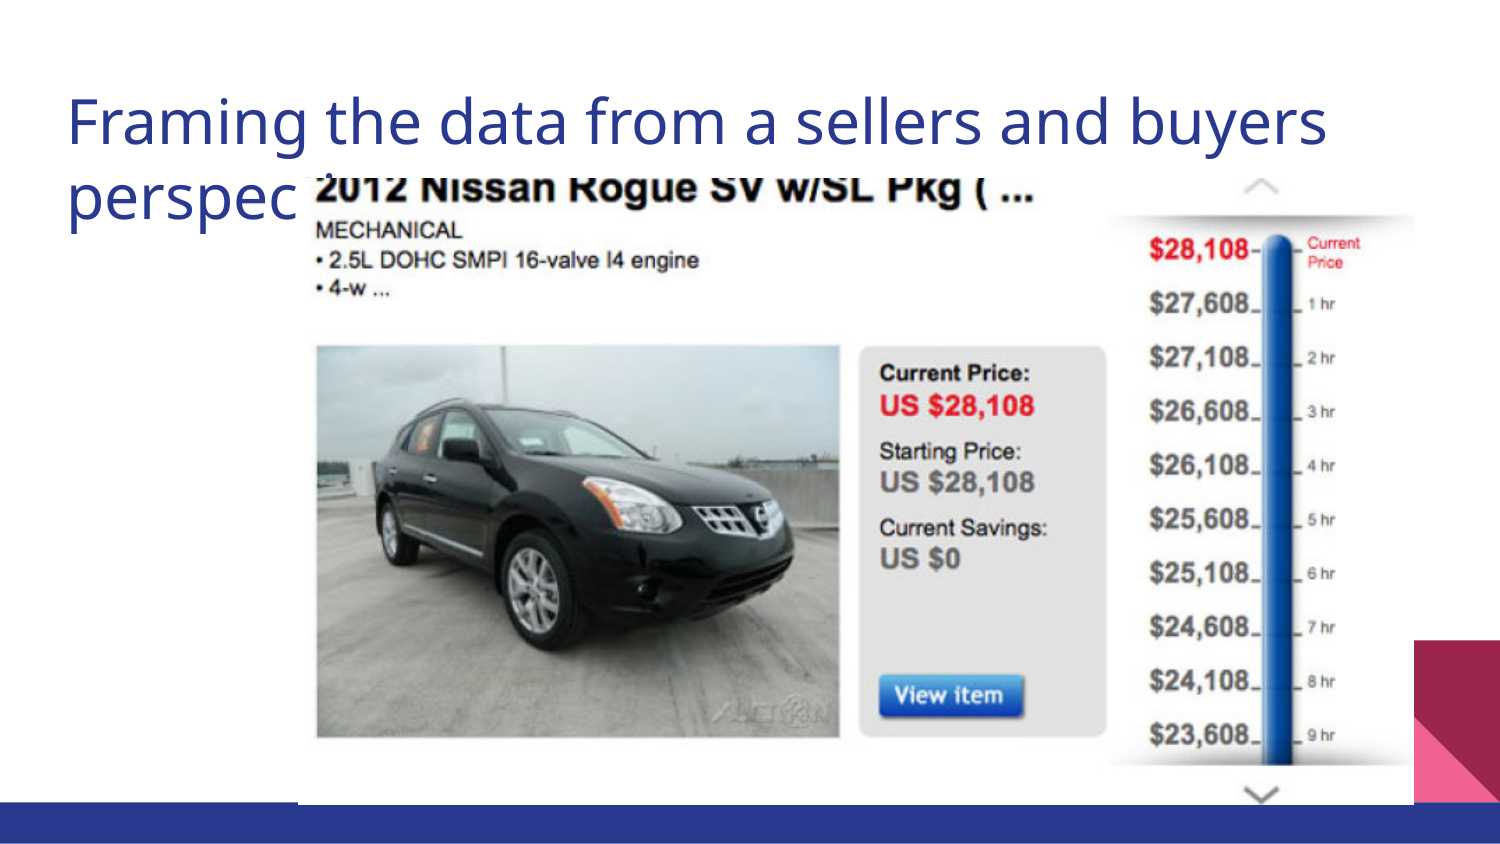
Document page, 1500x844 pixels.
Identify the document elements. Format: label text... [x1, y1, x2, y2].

picture [298, 177, 1414, 806]
title Framing the data from a sellers and buyers perspective [51, 67, 1449, 167]
